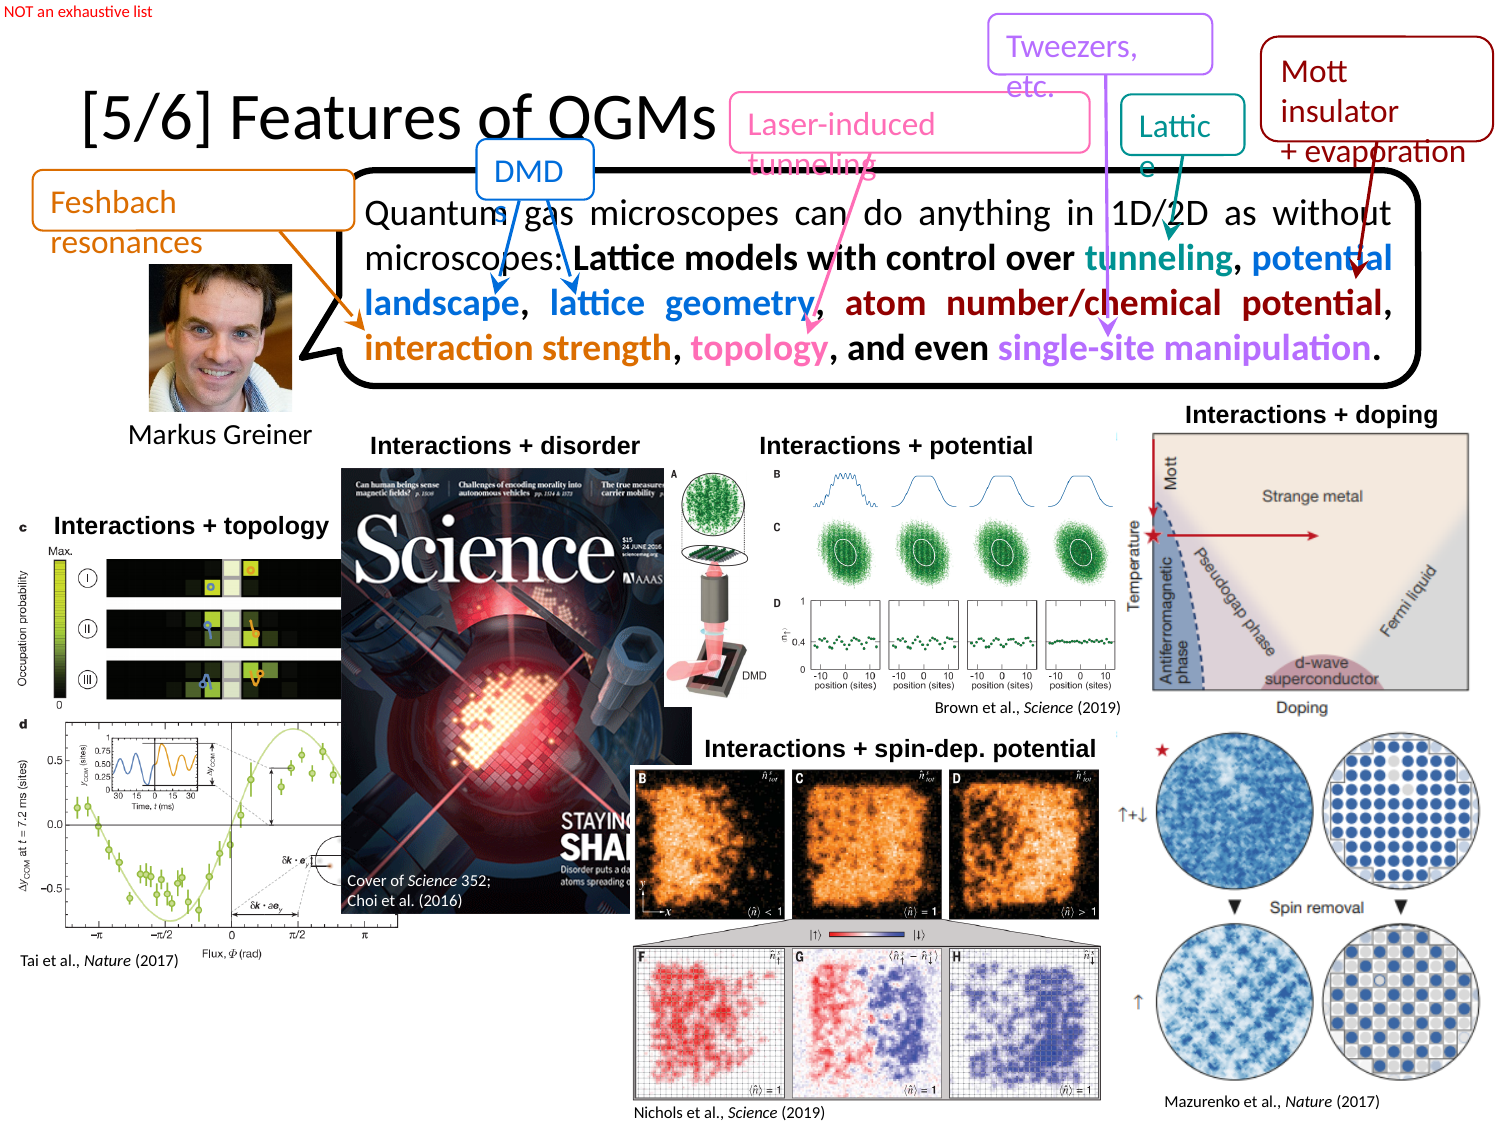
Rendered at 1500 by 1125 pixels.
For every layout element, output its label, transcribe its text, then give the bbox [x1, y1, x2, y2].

text_box NOT an exhaustive list [0, 0, 168, 29]
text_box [664, 421, 1138, 726]
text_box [31, 169, 365, 331]
text_box Markus Greiner [113, 408, 328, 458]
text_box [475, 138, 595, 295]
text_box Quantum gas microscopes can do anything in 1D/2D as without microscopes: Lattice models with control over tunneling, potential landscape, lattice geometry, atom number/chemical potential, interaction strength, topology, and even single-site manipulation. [301, 170, 1419, 387]
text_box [1259, 36, 1495, 280]
text_box [5/6] Features of QGMs [65, 65, 848, 160]
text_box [986, 13, 1214, 338]
picture [148, 331, 293, 412]
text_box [4, 502, 402, 978]
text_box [1214, 94, 1247, 241]
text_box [331, 421, 664, 918]
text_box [1116, 390, 1488, 1119]
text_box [617, 724, 1115, 1125]
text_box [728, 92, 986, 335]
